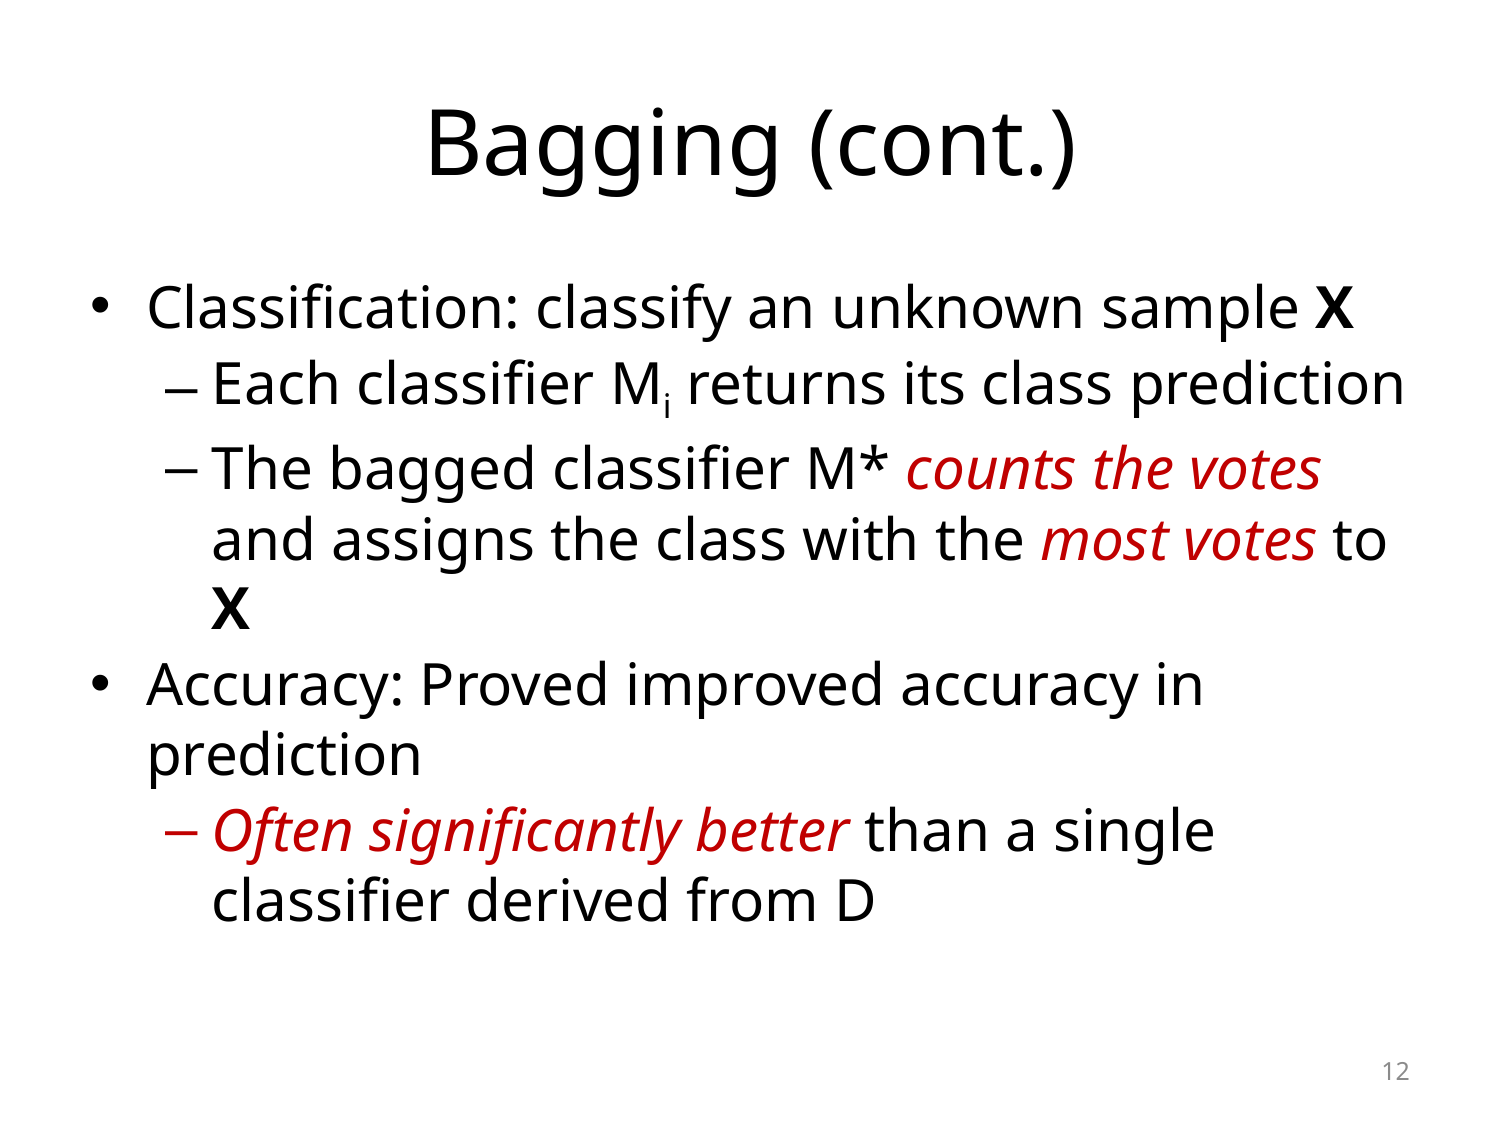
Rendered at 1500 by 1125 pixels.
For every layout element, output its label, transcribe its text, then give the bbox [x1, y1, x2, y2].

list Classification: classify an unknown sample X Each classifier Mi returns its class prediction The bagged classifier M* counts the votes and assigns the class with the most votes to X Accuracy: Proved improved accuracy in prediction Often significantly better than a single classifier derived from D [75, 262, 1425, 1103]
title Bagging (cont.) [75, 45, 1425, 233]
slide_number 12 [1074, 1042, 1425, 1103]
